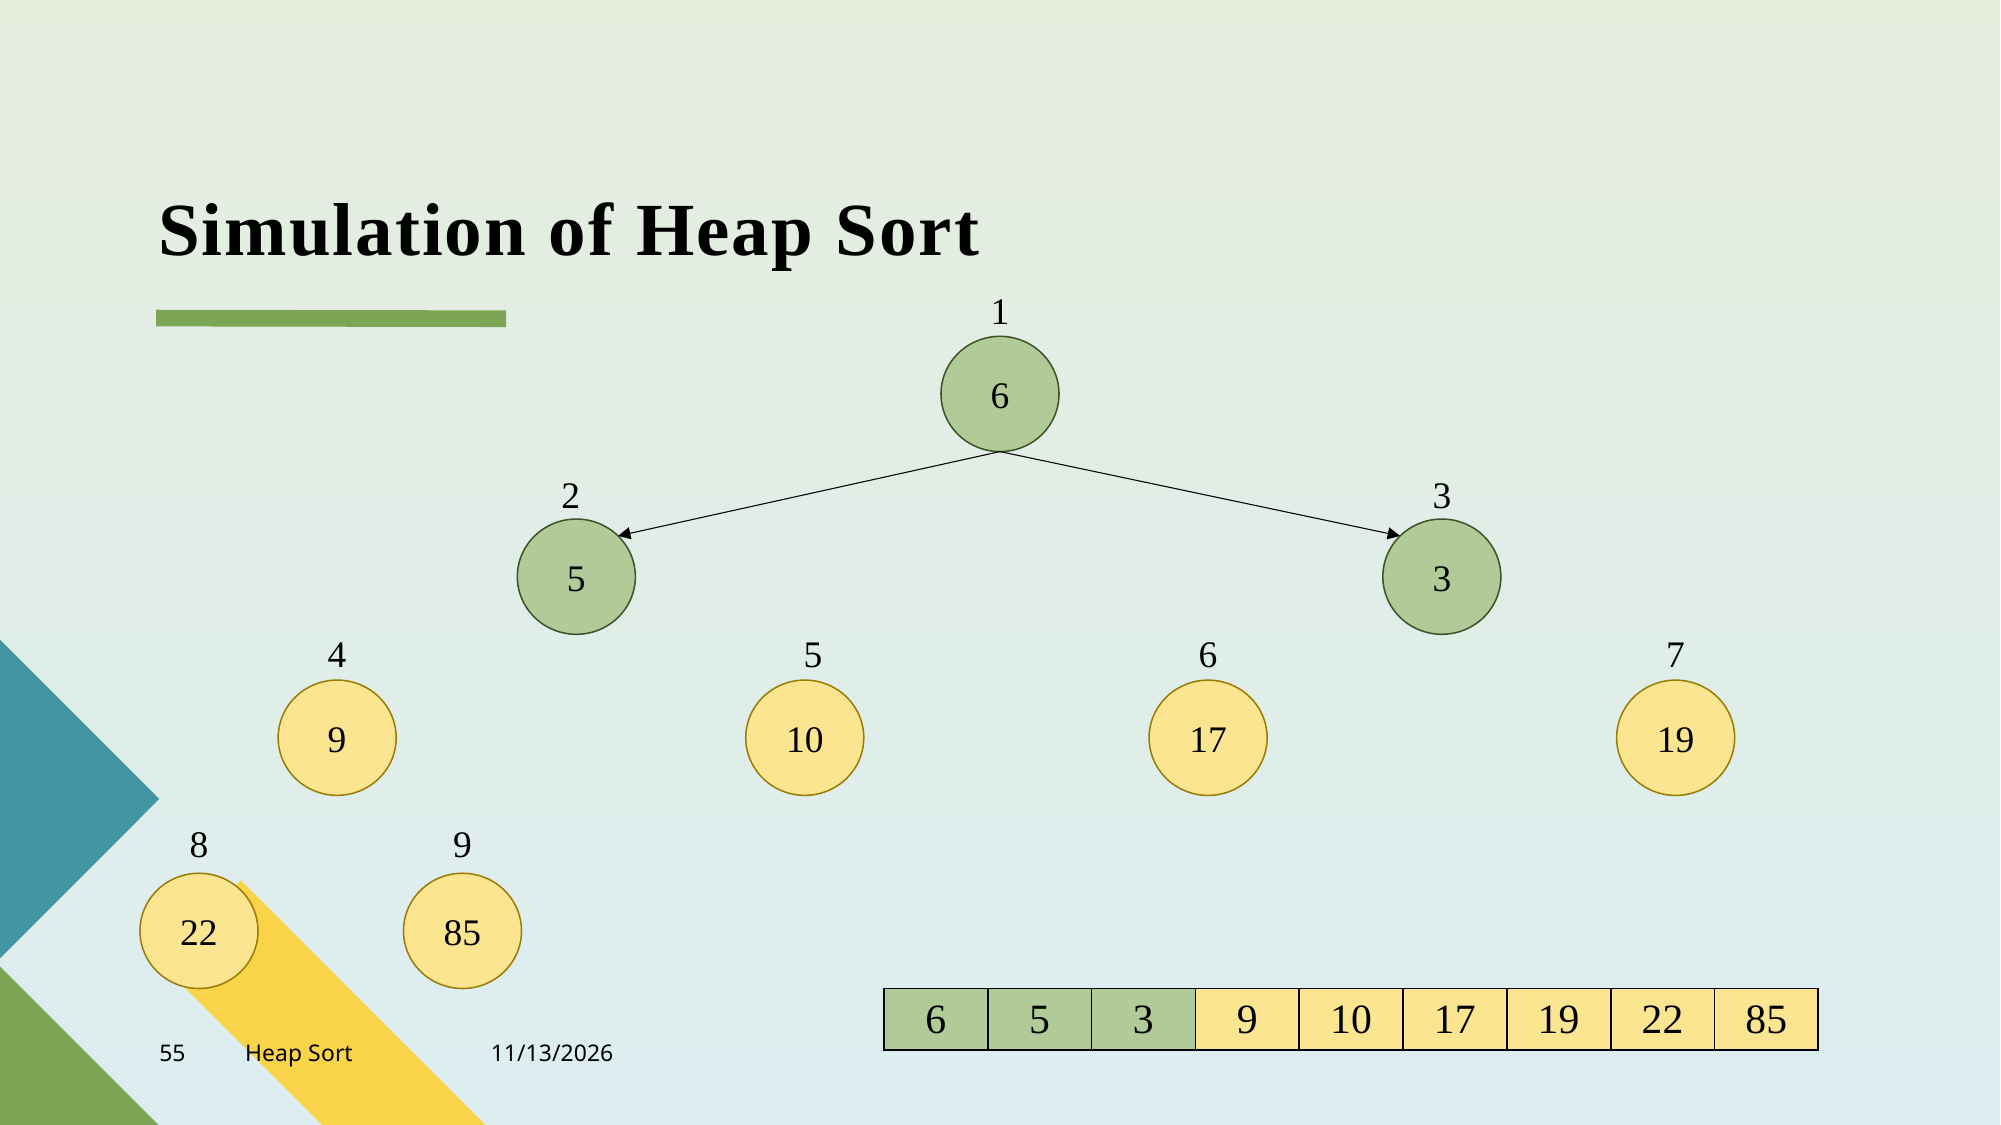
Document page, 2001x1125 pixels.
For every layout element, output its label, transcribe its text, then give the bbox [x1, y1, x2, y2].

table_header 9 [1196, 989, 1298, 1049]
text_box 7 [1636, 625, 1715, 681]
text_box 3 [1403, 465, 1481, 521]
text_box 8 [160, 815, 238, 871]
text_box 10 [745, 681, 864, 796]
table_header 22 [1612, 989, 1714, 1049]
text_box 2 [532, 465, 610, 521]
text_box 19 [1616, 681, 1735, 796]
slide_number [491, 1038, 707, 1080]
text_box 22 [139, 873, 259, 989]
text_box 4 [298, 625, 376, 681]
text_box 6 [940, 337, 1060, 451]
text_box 85 [403, 873, 522, 989]
table_header 3 [1092, 989, 1195, 1049]
text_box 9 [278, 681, 397, 796]
footer Heap Sort [246, 1038, 491, 1080]
text_box 6 [1169, 625, 1247, 681]
table_header 85 [1715, 989, 1817, 1049]
table_header 6 [885, 989, 987, 1049]
table_header 5 [989, 989, 1091, 1049]
table_header 17 [1404, 989, 1506, 1049]
table_header 19 [1508, 989, 1610, 1049]
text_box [999, 451, 1401, 536]
slide_number 55 [159, 1038, 246, 1080]
table_header 10 [1300, 989, 1402, 1049]
text_box 17 [1149, 681, 1268, 796]
text_box 5 [517, 521, 636, 635]
text_box 3 [1382, 521, 1501, 635]
text_box 9 [423, 815, 502, 871]
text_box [618, 451, 999, 536]
text_box 5 [774, 625, 852, 681]
title Simulation of Heap Sort [158, 195, 1634, 272]
text_box 1 [961, 281, 1039, 337]
